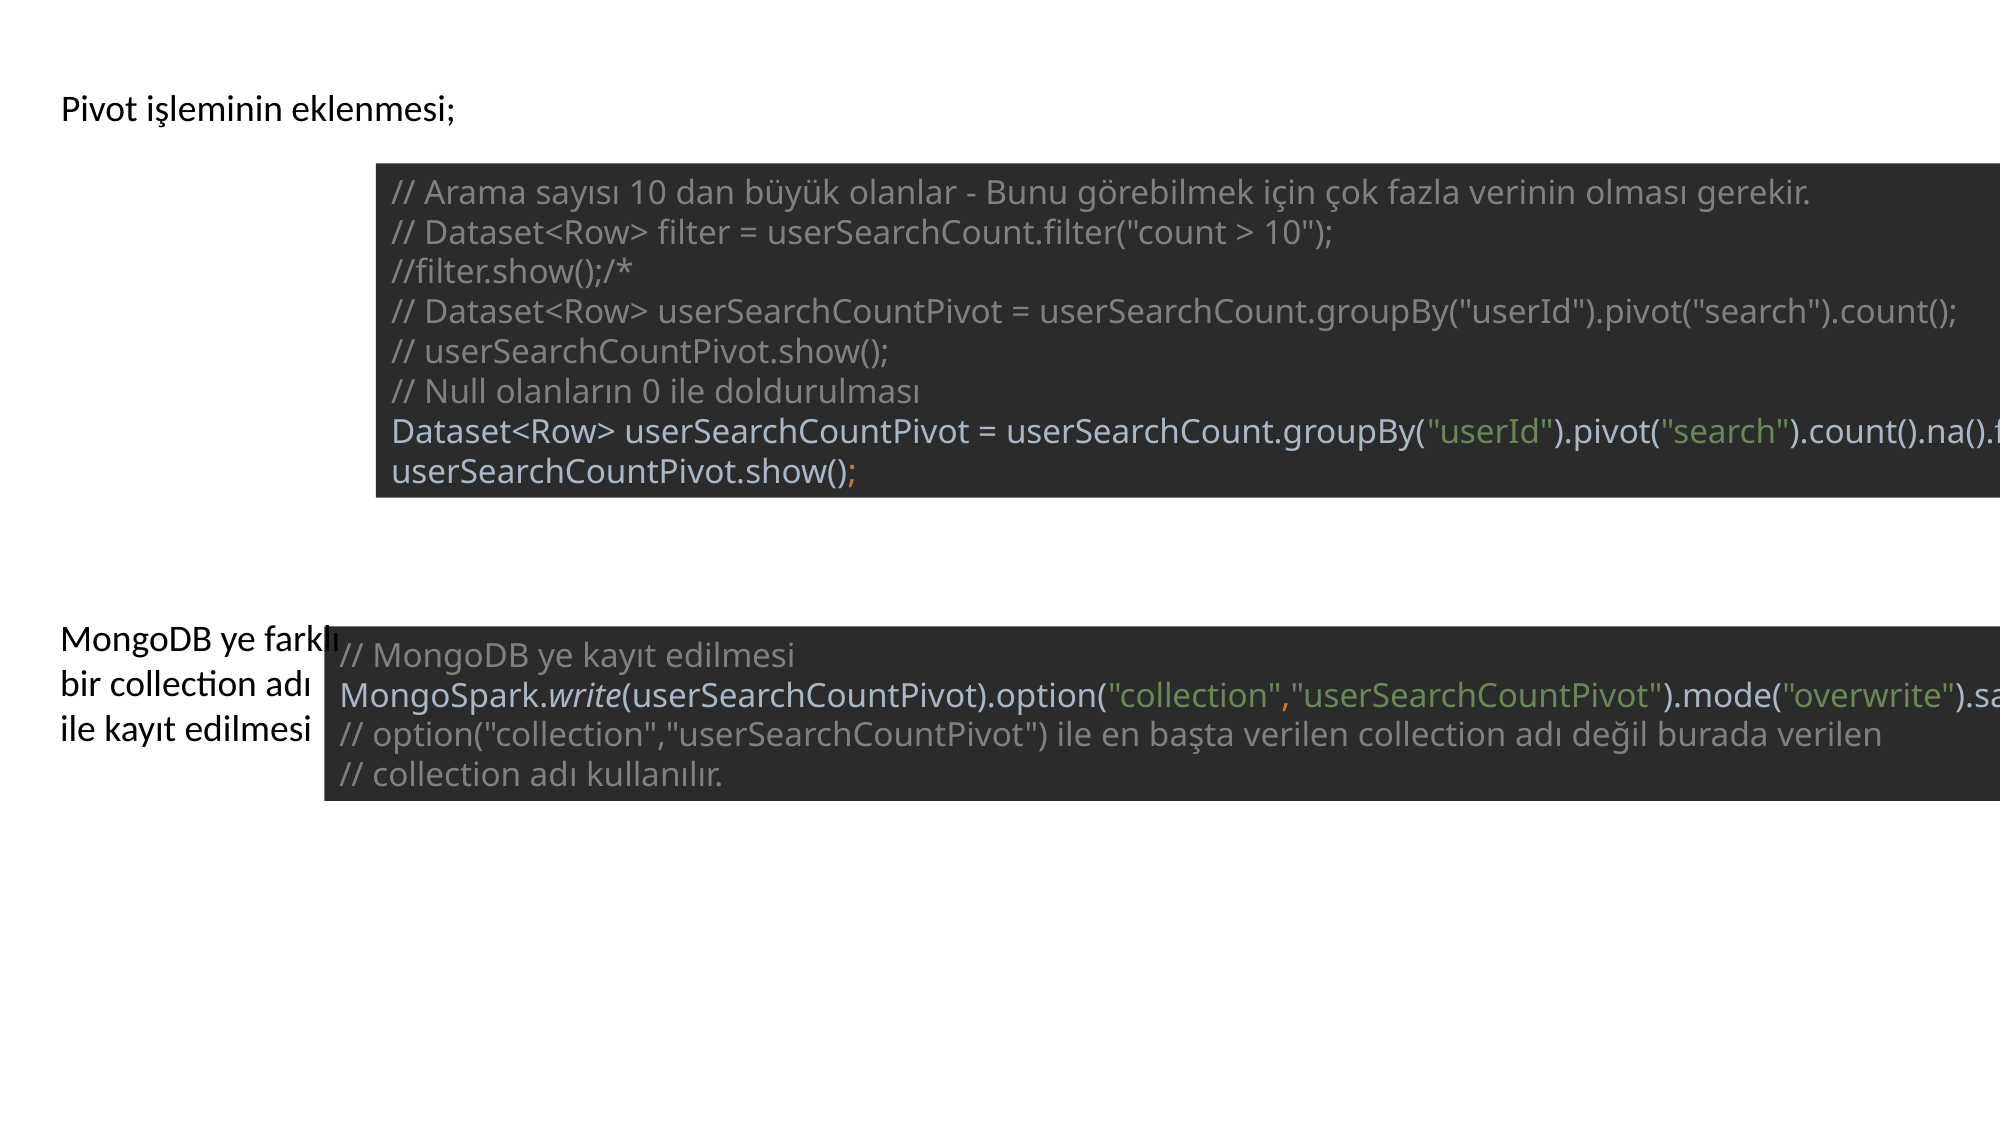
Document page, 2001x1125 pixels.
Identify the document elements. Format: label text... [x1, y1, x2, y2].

text_box // MongoDB ye kayıt edilmesi MongoSpark.write(userSearchCountPivot).option("collection","userSearchCountPivot").mode("overwrite").save(); // option("collection","userSearchCountPivot") ile en başta verilen collection adı değil burada verilen // collection adı kullanılır. [324, 626, 2000, 801]
text_box // Arama sayısı 10 dan büyük olanlar - Bunu görebilmek için çok fazla verinin olması gerekir. // Dataset<Row> filter = userSearchCount.filter("count > 10"); //filter.show();/* // Dataset<Row> userSearchCountPivot = userSearchCount.groupBy("userId").pivot("search").count(); // userSearchCountPivot.show(); // Null olanların 0 ile doldurulması Dataset<Row> userSearchCountPivot = userSearchCount.groupBy("userId").pivot("search").count().na().fill(0); userSearchCountPivot.show(); [375, 163, 2000, 498]
text_box MongoDB ye farklı bir collection adı ile kayıt edilmesi [45, 606, 356, 757]
text_box Pivot işleminin eklenmesi; [46, 76, 480, 136]
